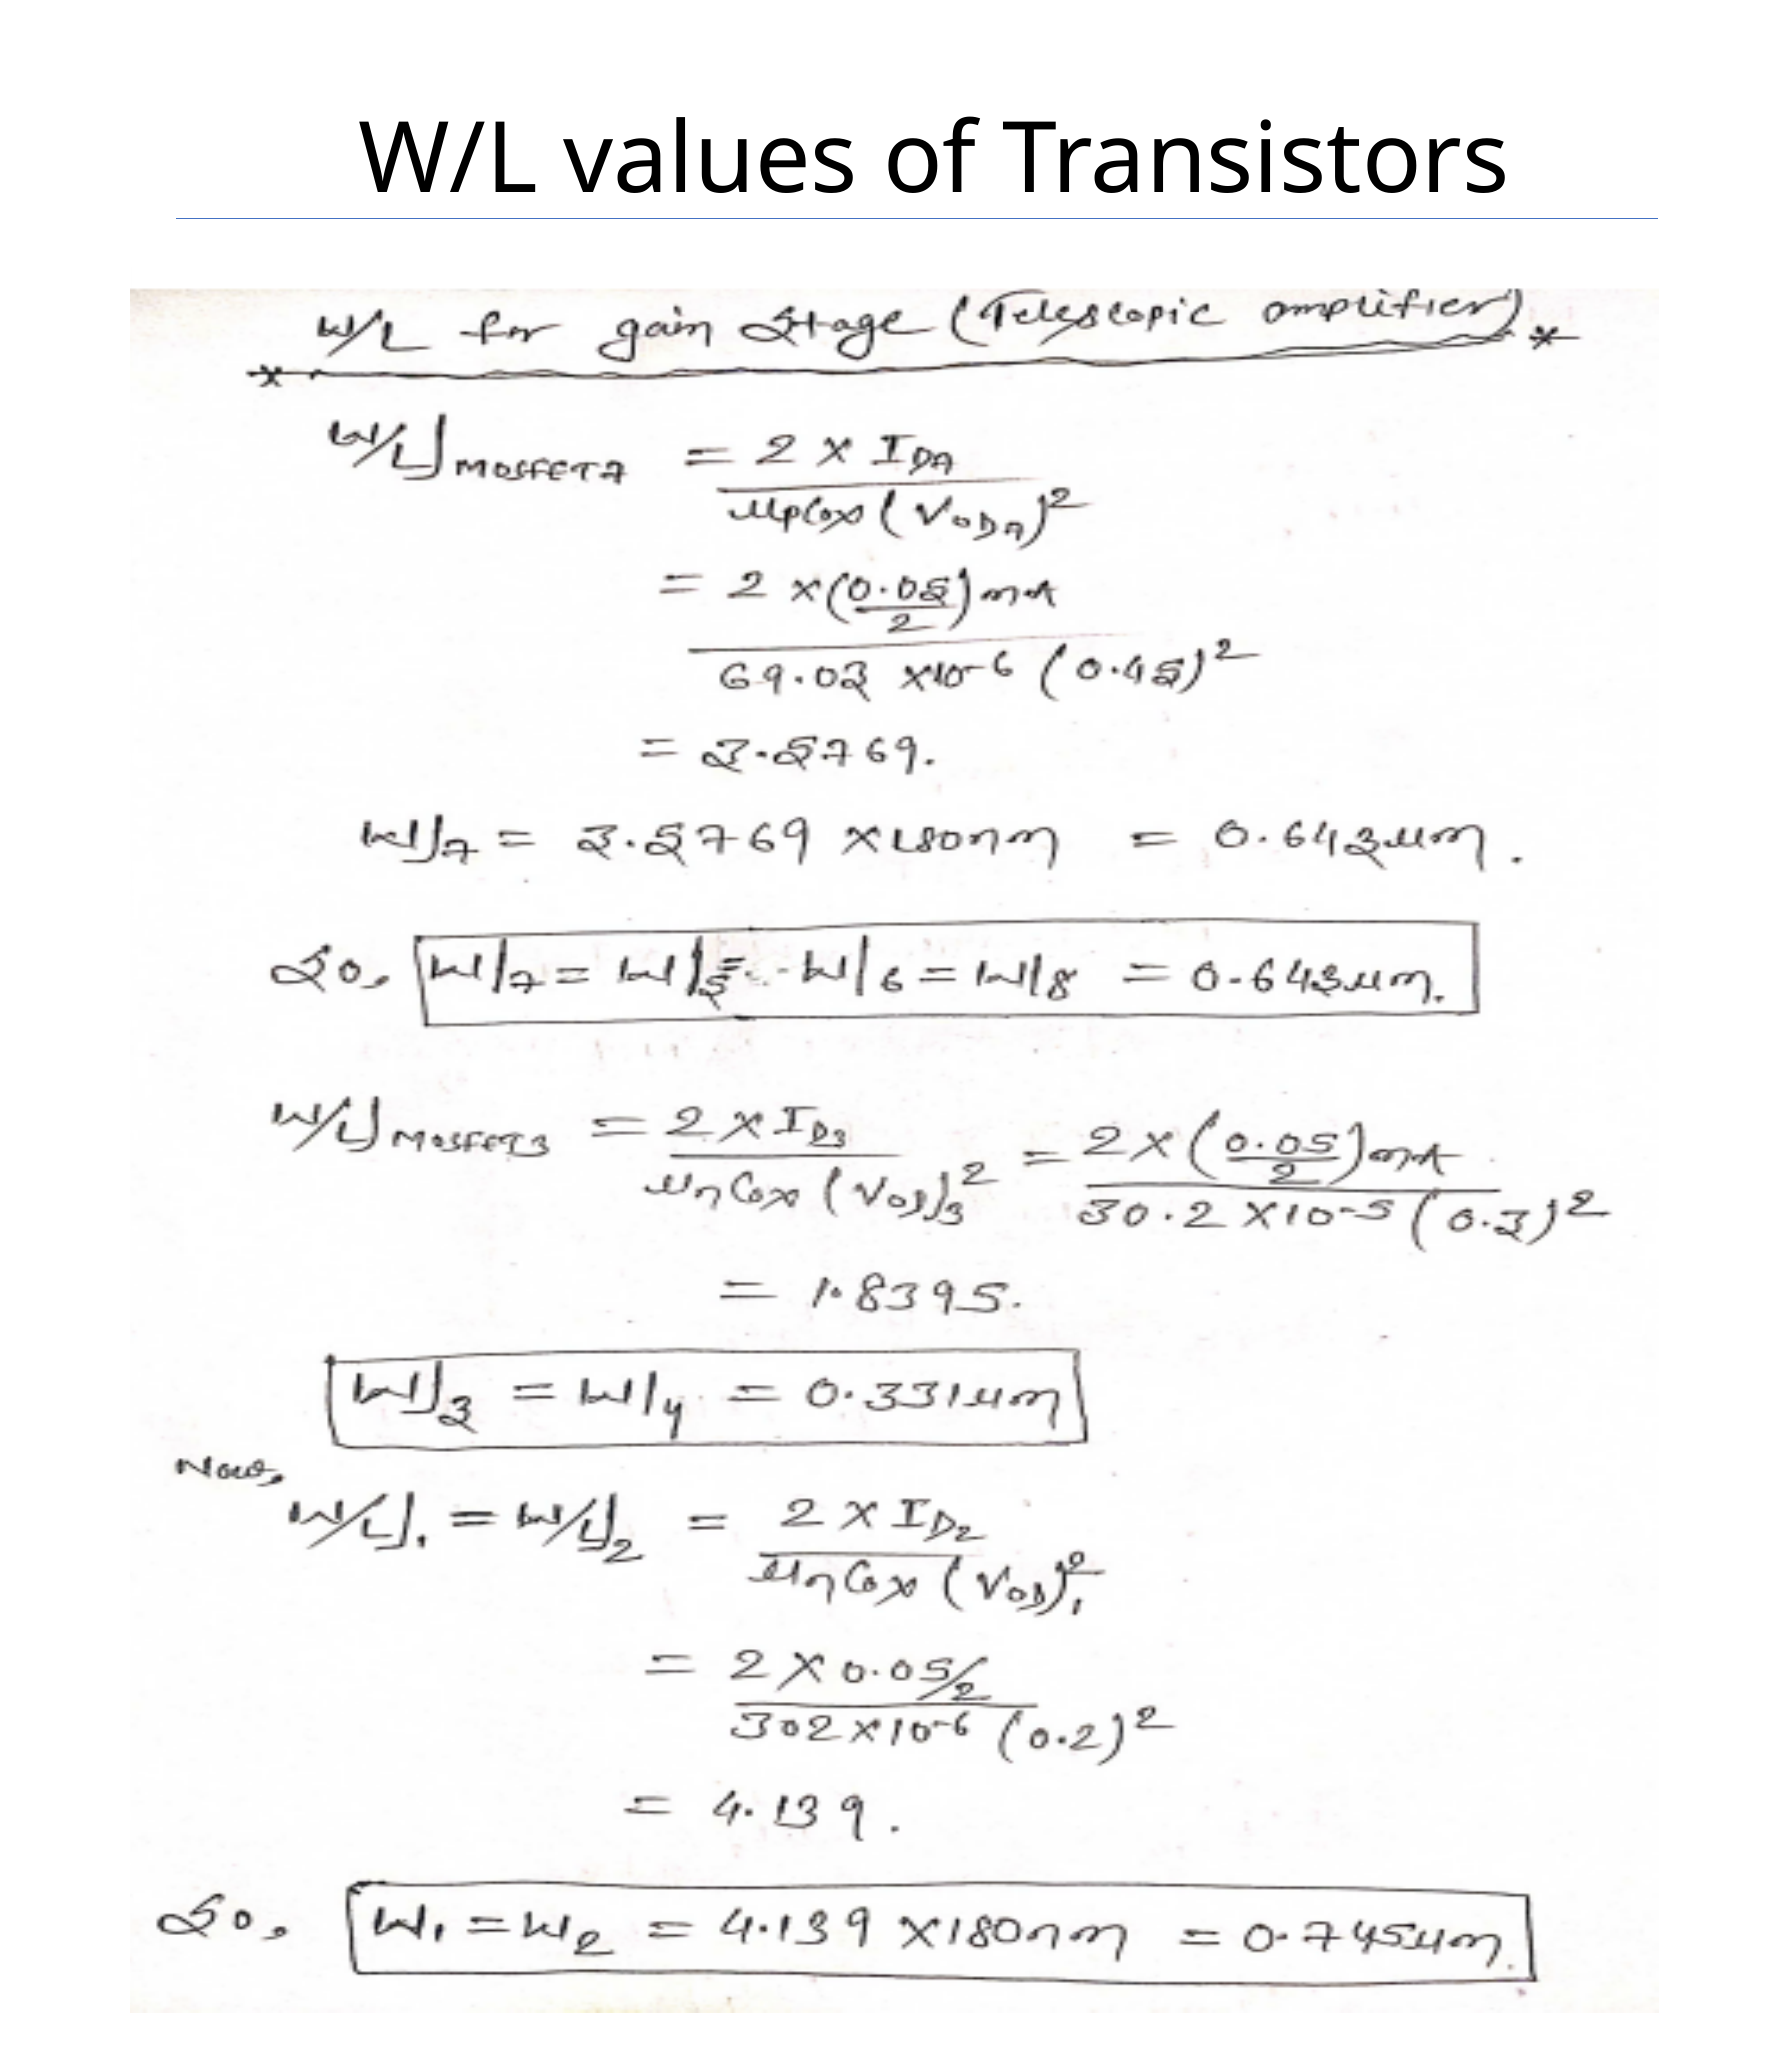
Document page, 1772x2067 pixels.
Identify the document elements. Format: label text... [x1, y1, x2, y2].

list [130, 267, 1659, 2013]
title W/L values of Transistors [63, 54, 1592, 268]
